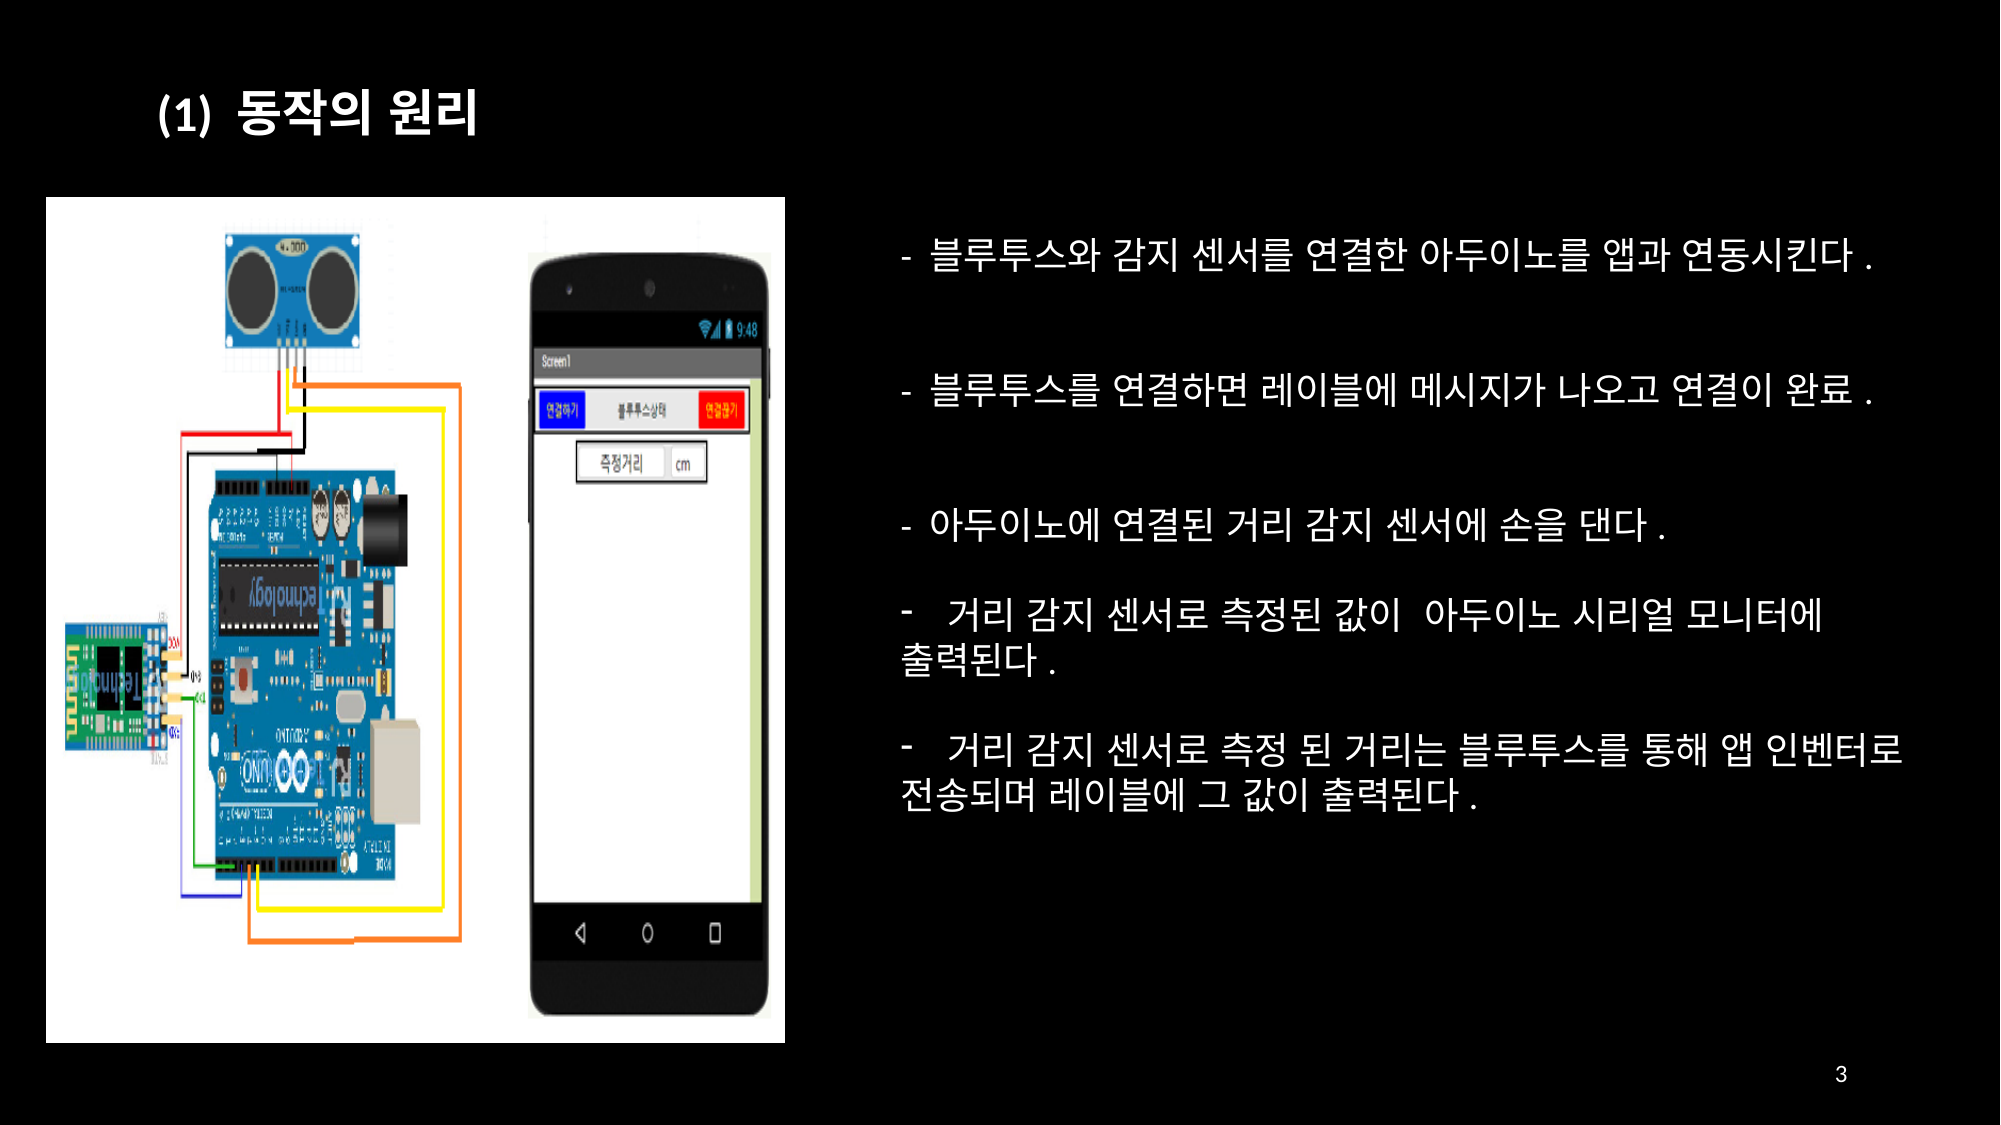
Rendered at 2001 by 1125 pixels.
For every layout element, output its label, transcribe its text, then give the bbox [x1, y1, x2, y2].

text_box (1) 동작의 원리 [141, 73, 496, 149]
picture [46, 197, 785, 1043]
text_box - 블루투스와 감지 센서를 연결한 아두이노를 앱과 연동시킨다. - 블루투스를 연결하면 레이블에 메시지가 나오고 연결이 완료. - 아두이노에 연결된 거리 감지 센서에 손을 댄다. 거리 감지 센서로 측정된 값이 아두이노 시리얼 모니터에 출력된다. 거리 감지 센서로 측정 된 거리는 블루투스를 통해 앱 인벤터로 전송되며 레이블에 그 값이 출력된다. [885, 224, 1920, 825]
slide_number 3 [1412, 1042, 1863, 1103]
